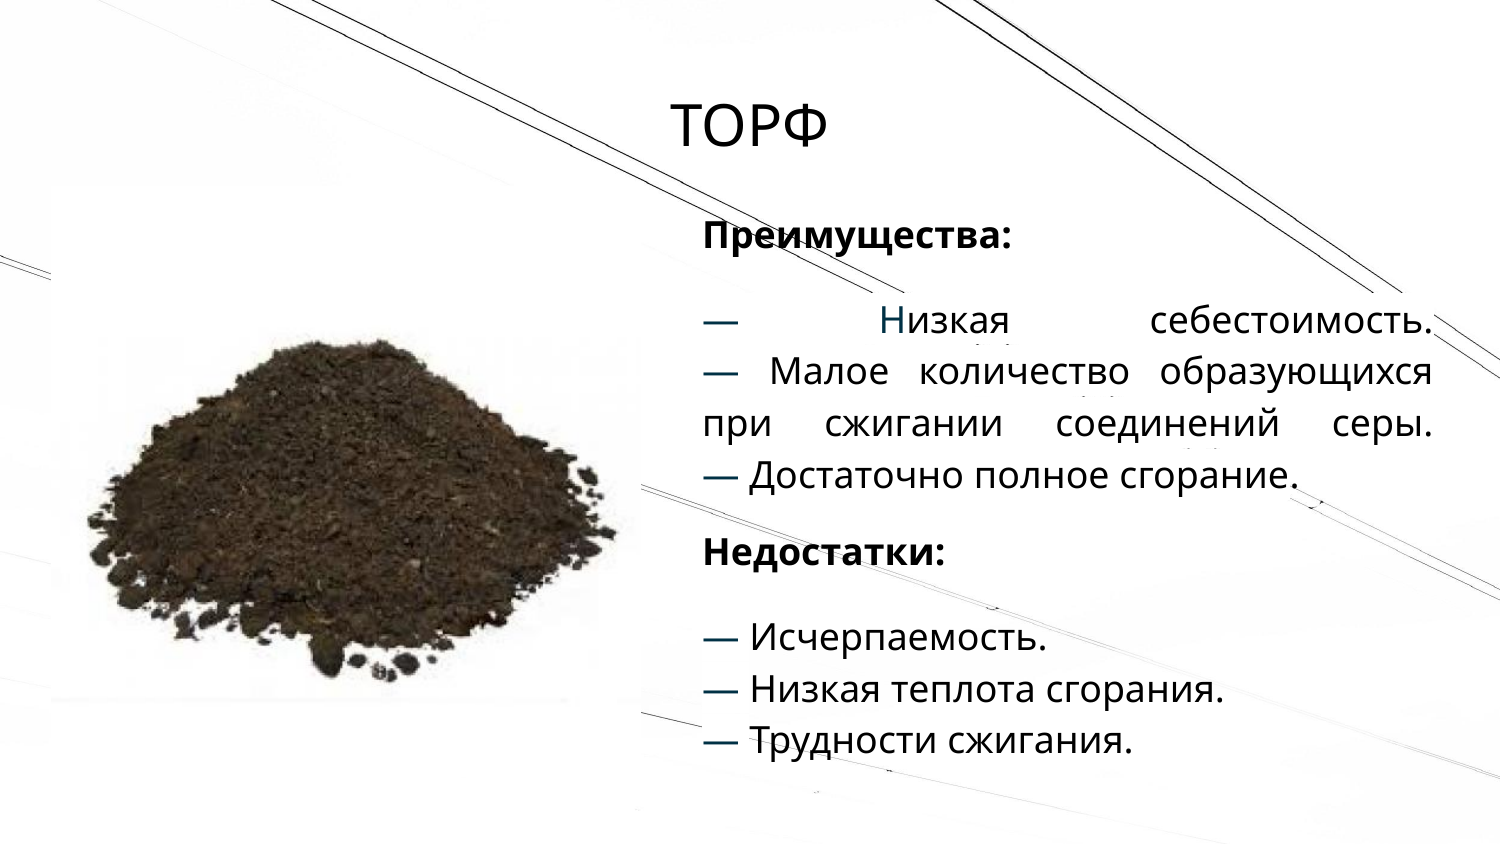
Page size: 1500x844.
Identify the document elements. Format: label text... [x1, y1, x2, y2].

picture [0, 0, 1500, 844]
list Преимущества: — Низкая себестоимость. — Малое количество образующихся при сжигании соединений серы. — Достаточно полное сгорание. Недостатки: — Исчерпаемость. — Низкая теплота сгорания. — Трудности сжигания. [687, 189, 1449, 779]
title ТОРФ [51, 72, 1449, 167]
